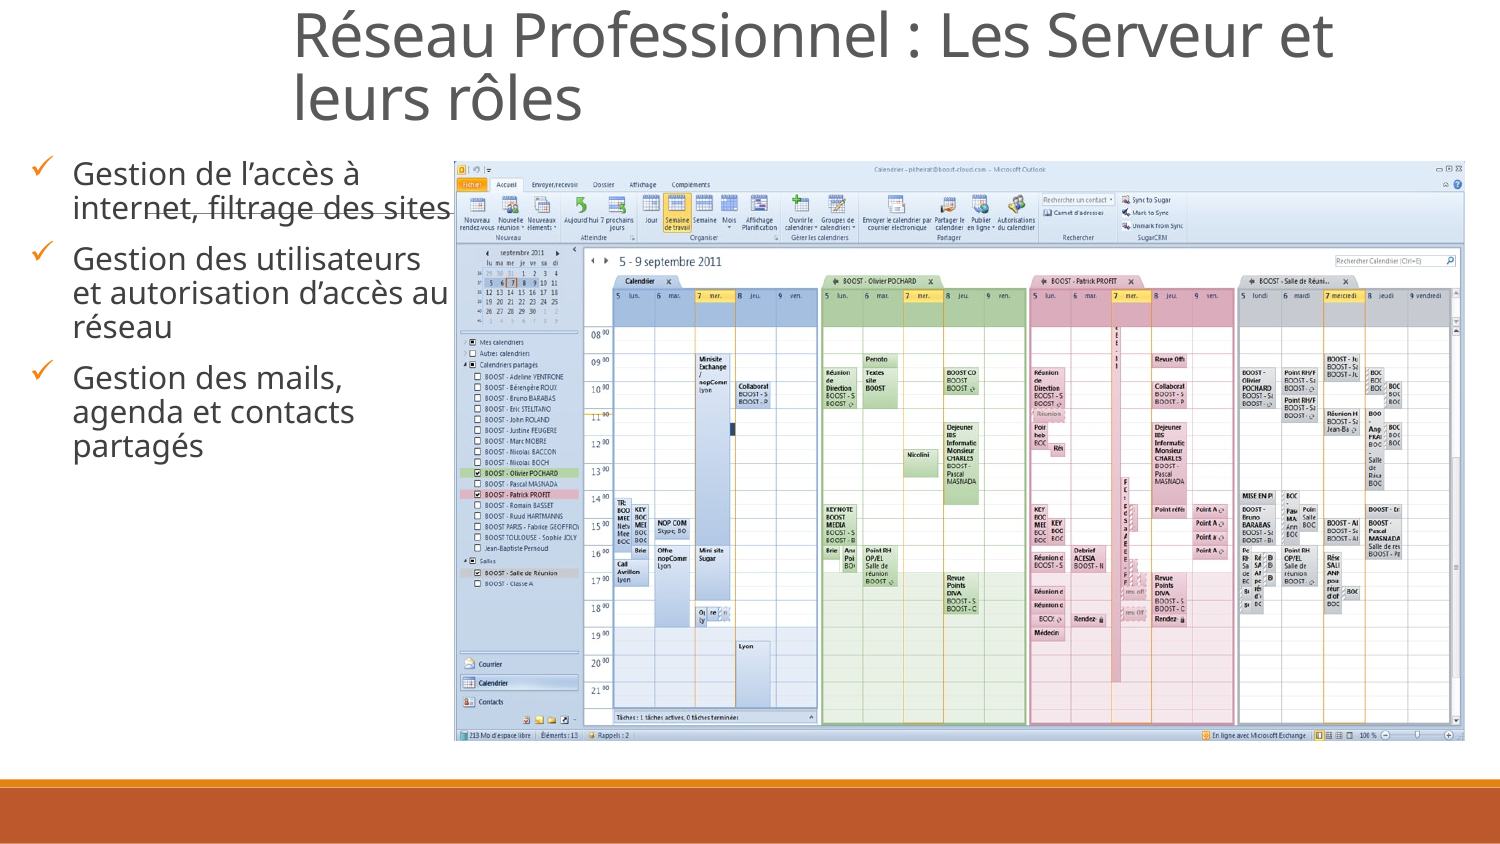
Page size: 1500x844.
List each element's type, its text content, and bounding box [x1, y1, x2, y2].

title Réseau Professionnel : Les Serveur et leurs rôles [277, 0, 1500, 141]
picture [454, 161, 1466, 741]
list Gestion de l’accès à internet, filtrage des sites Gestion des utilisateurs et autorisation d’accès au réseau Gestion des mails, agenda et contacts partagés [29, 150, 455, 493]
